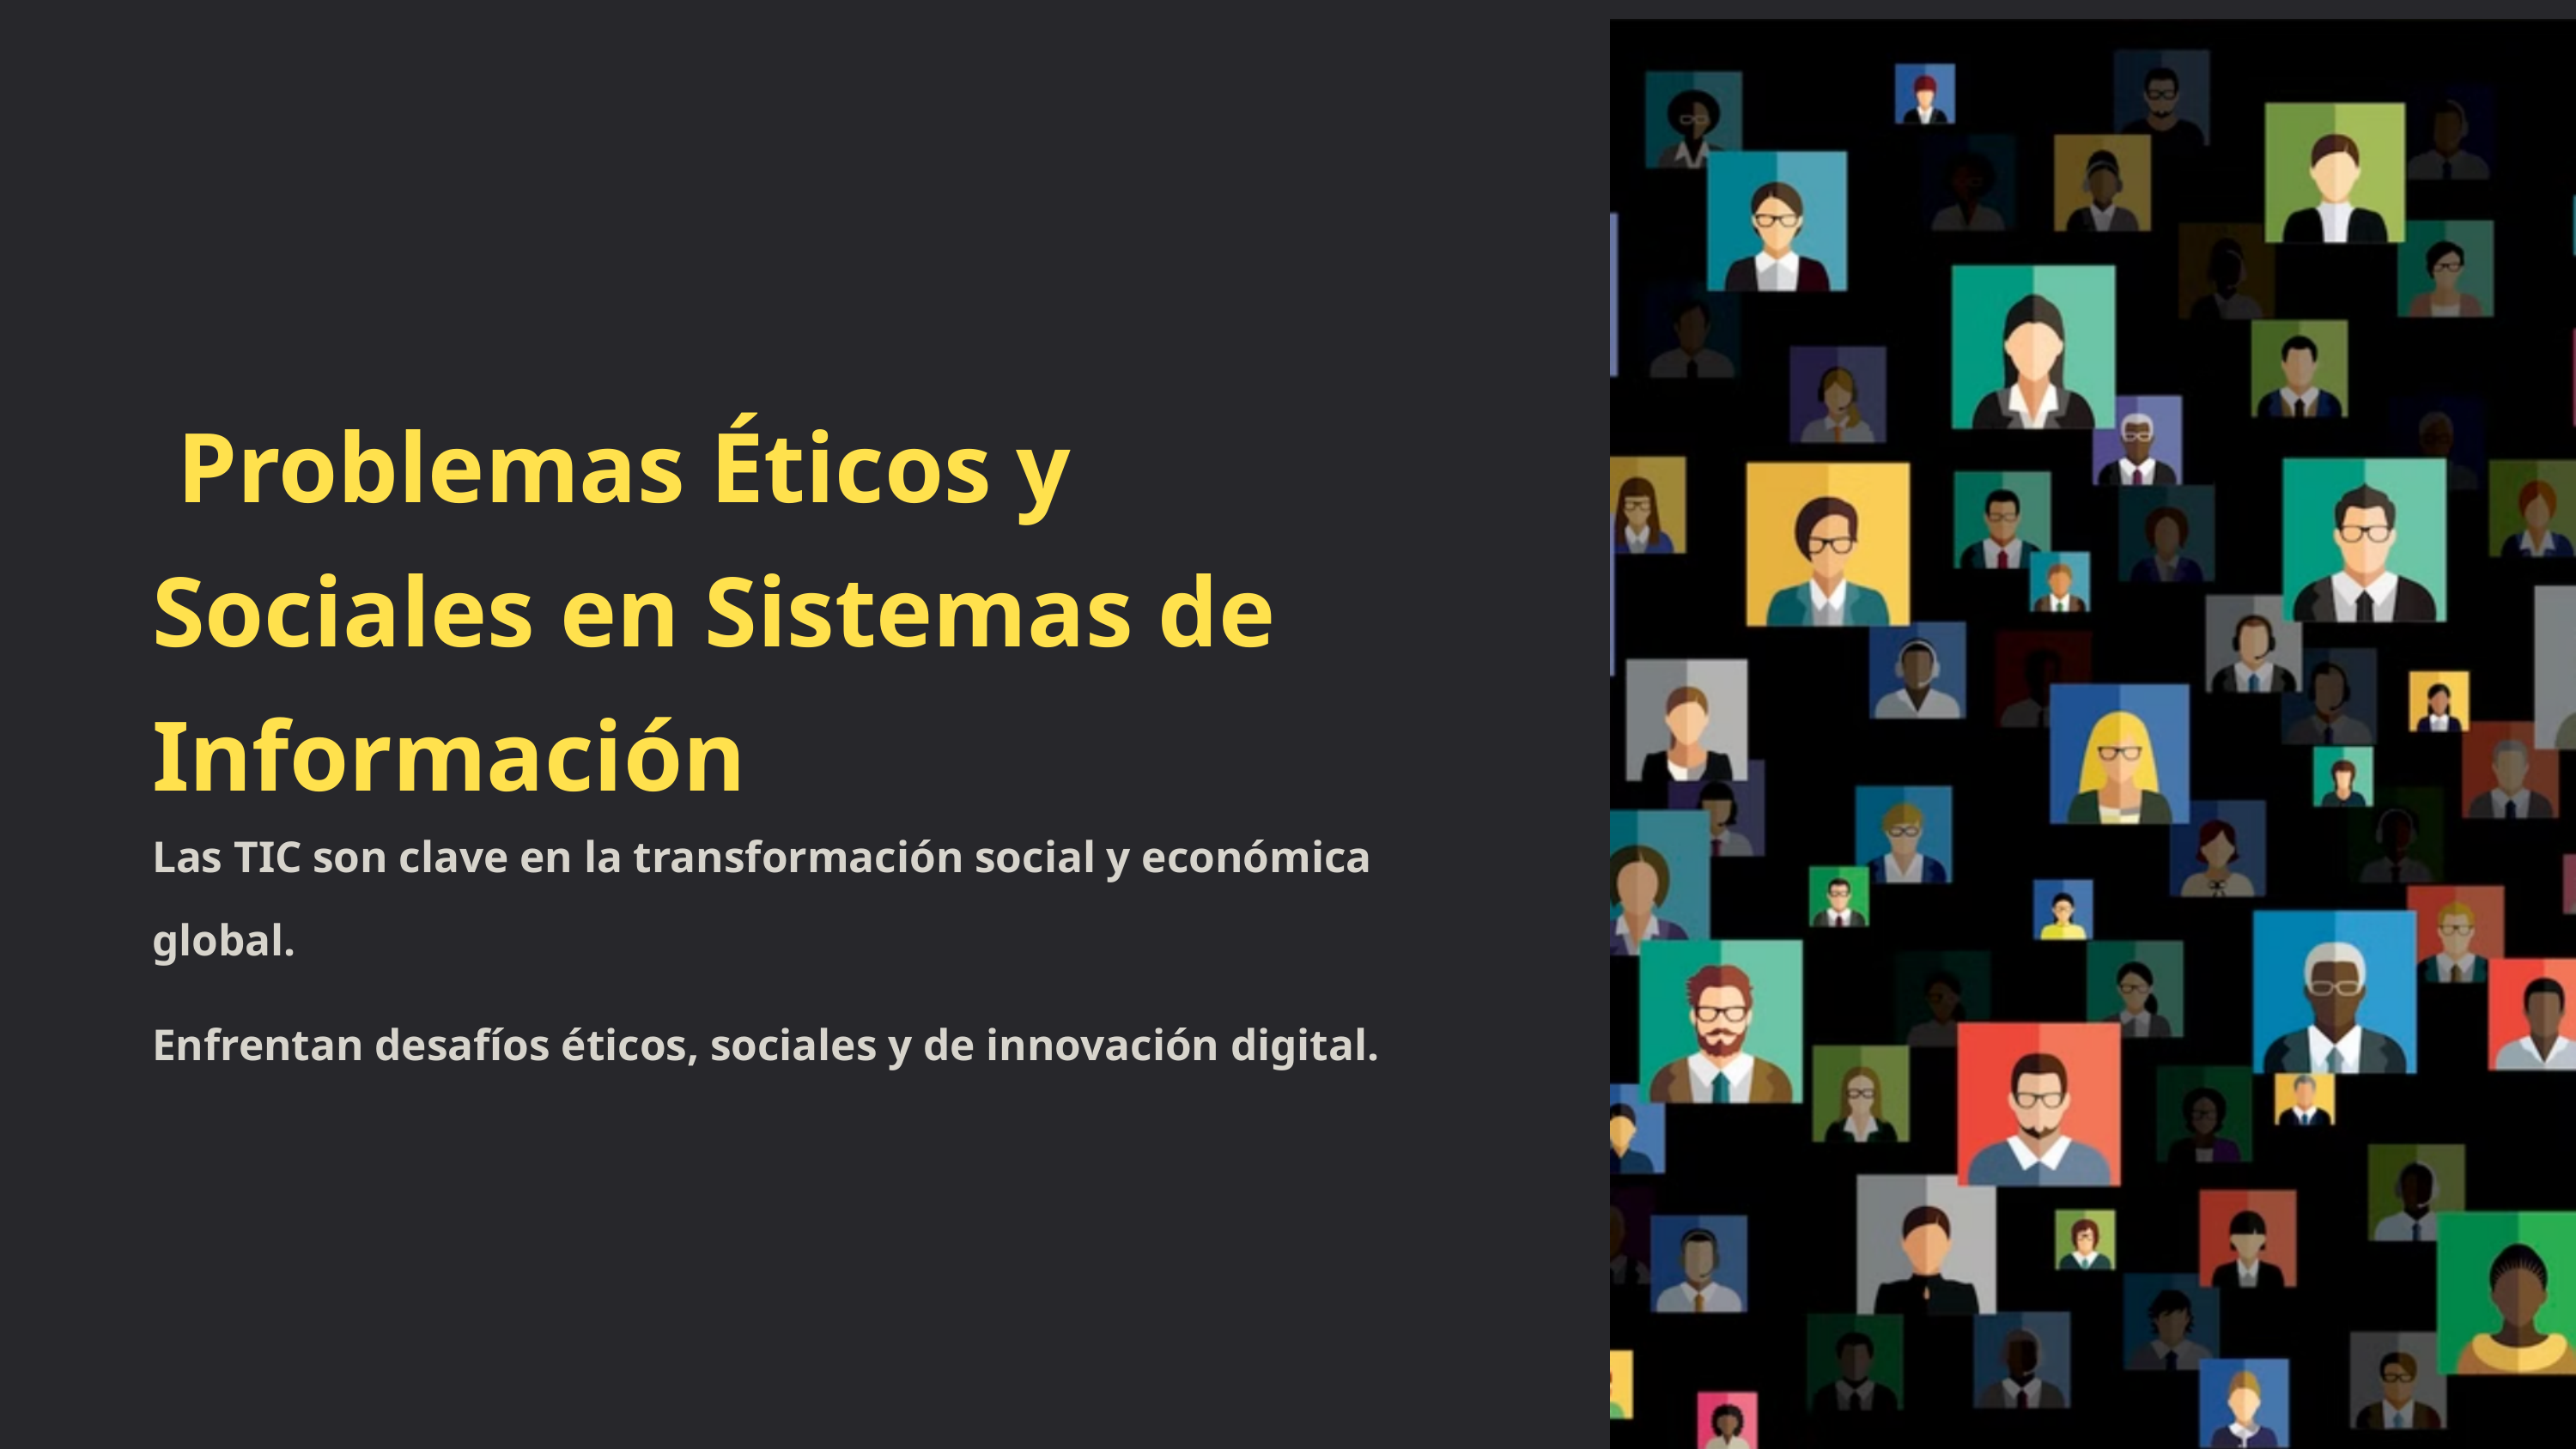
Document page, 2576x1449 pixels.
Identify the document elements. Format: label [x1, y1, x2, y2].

text_box [151, 985, 1458, 1067]
text_box [0, 0, 2576, 1449]
text_box [151, 377, 1458, 744]
text_box [151, 797, 1458, 949]
text_box [1609, 19, 2576, 1449]
